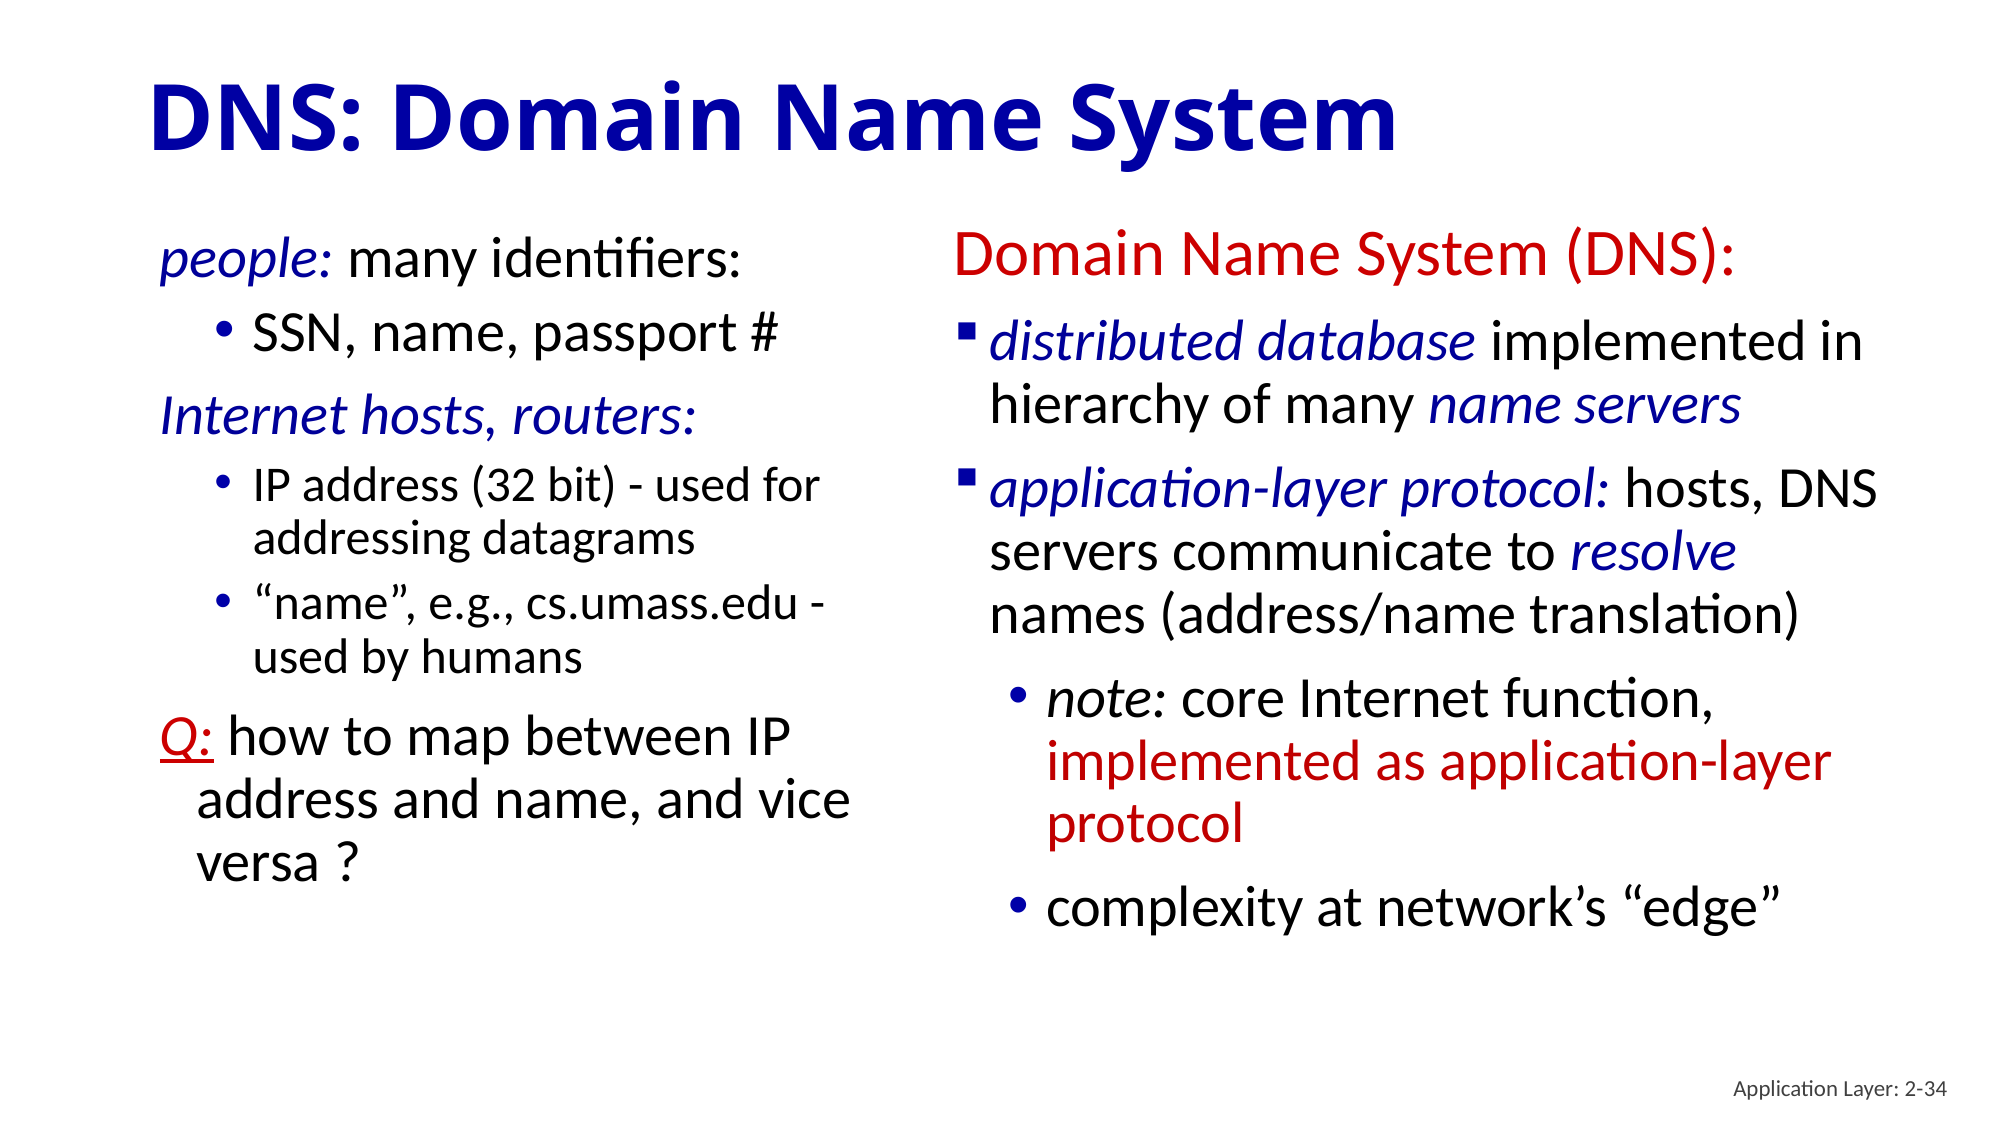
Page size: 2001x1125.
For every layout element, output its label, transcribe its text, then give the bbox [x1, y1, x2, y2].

title DNS: Domain Name System [131, 47, 1856, 195]
slide_number Application Layer: 2-34 [1512, 1056, 1963, 1117]
text_box people: many identifiers: SSN, name, passport # Internet hosts, routers: IP address (32 bit) - used for addressing datagrams “name”, e.g., cs.umass.edu - used by humans Q: how to map between IP address and name, and vice versa ? [123, 219, 917, 983]
text_box Domain Name System (DNS): distributed database implemented in hierarchy of many name servers application-layer protocol: hosts, DNS servers communicate to resolve names (address/name translation) note: core Internet function, implemented as application-layer protocol complexity at network’s “edge” [917, 210, 1916, 1032]
